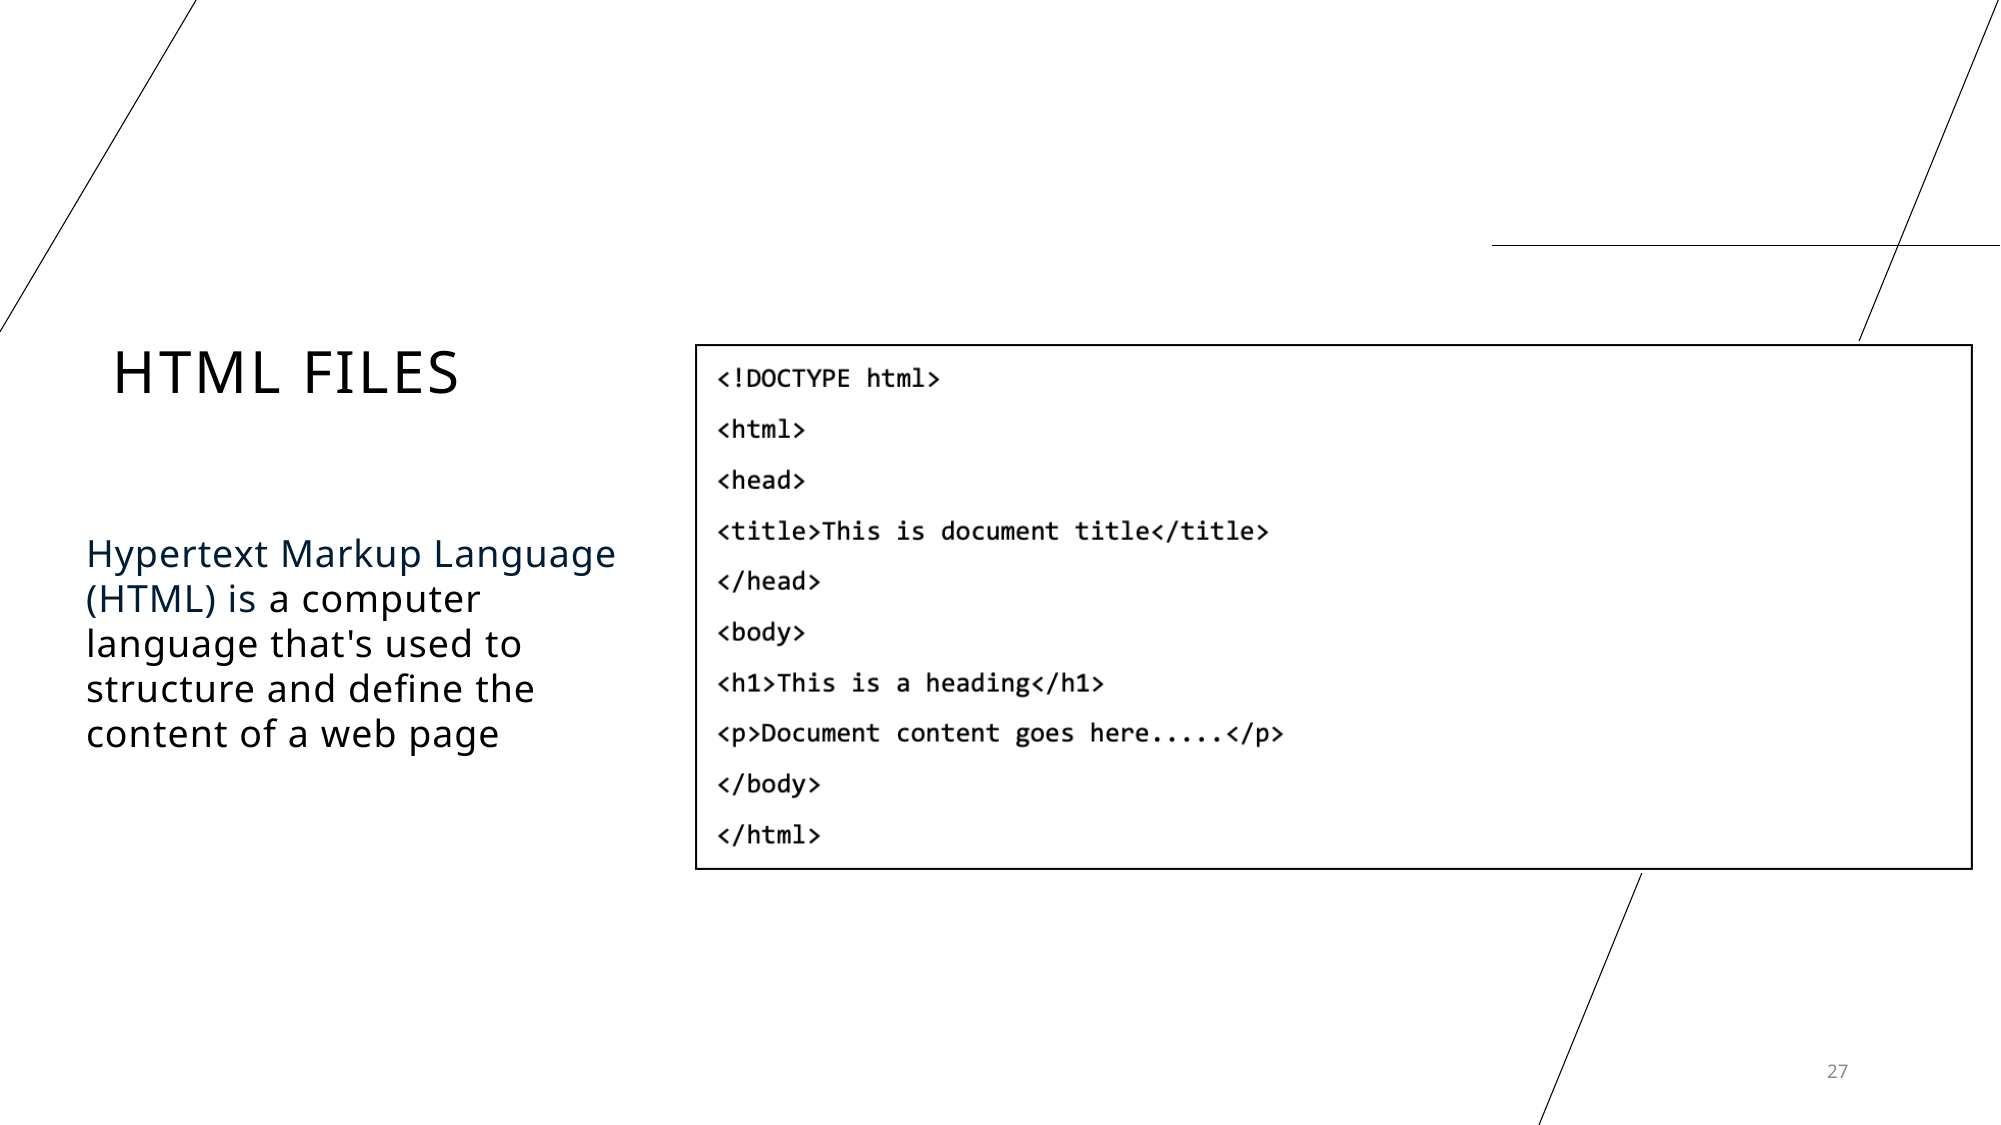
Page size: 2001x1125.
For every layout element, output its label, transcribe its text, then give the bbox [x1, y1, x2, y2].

title HTML files [97, 214, 649, 414]
picture [691, 341, 1977, 873]
slide_number 27 [1701, 1042, 1864, 1103]
list Hypertext Markup Language (HTML) is a computer language that's used to structure and define the content of a web page [71, 522, 650, 1013]
